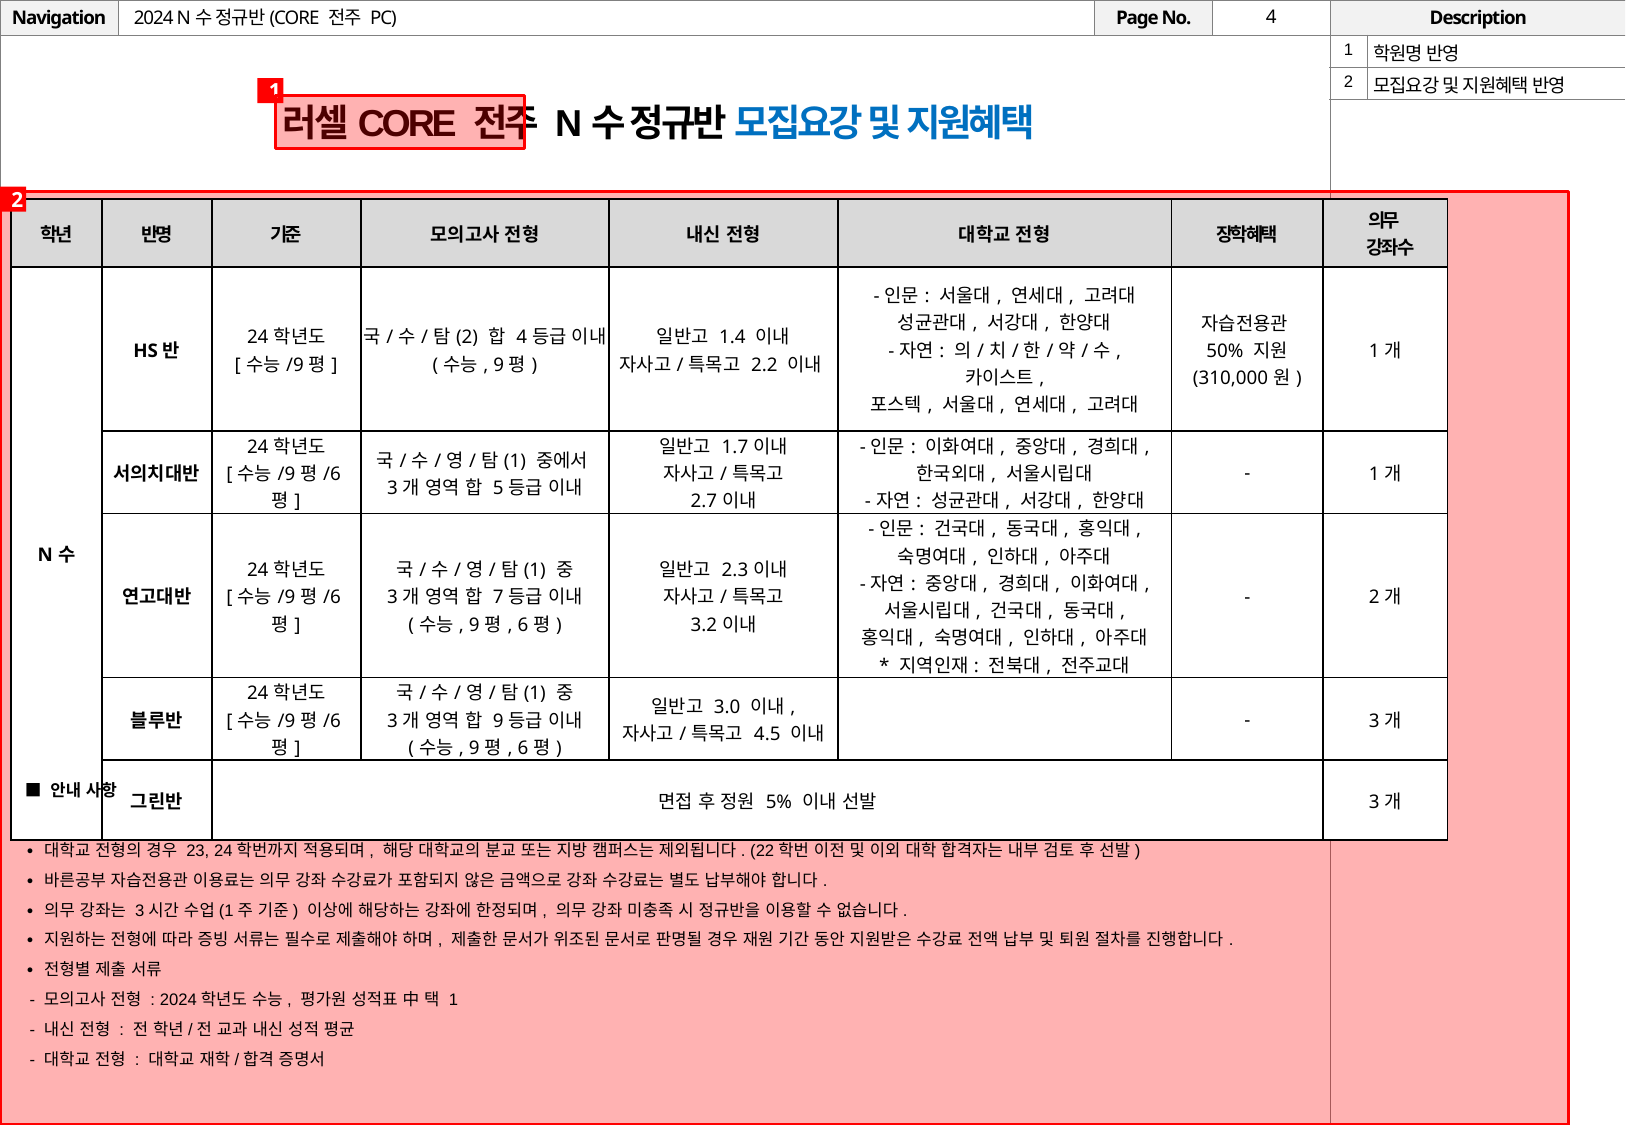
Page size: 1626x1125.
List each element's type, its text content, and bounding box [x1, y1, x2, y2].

text_box ■ 안내 사항 ∙ 대학교 전형의 경우 23, 24학번까지 적용되며, 해당 대학교의 분교 또는 지방 캠퍼스는 제외됩니다. (22학번 이전 및 이외 대학 합격자는 내부 검토 후 선발) ∙ 바른공부 자습전용관 이용료는 의무 강좌 수강료가 포함되지 않은 금액으로 강좌 수강료는 별도 납부해야 합니다. ∙ 의무 강좌는 3시간 수업(1주 기준) 이상에 해당하는 강좌에 한정되며, 의무 강좌 미충족 시 정규반을 이용할 수 없습니다. ∙ 지원하는 전형에 따라 증빙 서류는 필수로 제출해야 하며, 제출한 문서가 위조된 문서로 판명될 경우 재원 기간 동안 지원받은 수강료 전액 납부 및 퇴원 절차를 진행합니다. ∙ 전형별 제출 서류 - 모의고사 전형 : 2024학년도 수능, 평가원 성적표 中 택 1 - 내신 전형 : 전 학년/전 교과 내신 성적 평균 - 대학교 전형 : 대학교 재학/합격 증명서 [10, 762, 1309, 1077]
table_cell 24학년도 [수능/9평/6평] [213, 514, 360, 677]
table_cell HS반 [103, 268, 211, 430]
table_cell 24학년도 [수능/9평/6평] [213, 678, 360, 759]
table_cell 일반고 2.3이내 자사고/특목고 3.2이내 [610, 514, 837, 677]
table_header 장학 혜택 [1172, 200, 1322, 266]
text_box 1 [255, 76, 286, 105]
table_header 반명 [103, 200, 211, 266]
table_cell -인문: 서울대, 연세대, 고려대 성균관대, 서강대, 한양대 -자연: 의/치/한/약/수, 카이스트, 포스텍, 서울대, 연세대, 고려대 [839, 268, 1171, 430]
table_header 1 [1329, 36, 1367, 67]
table_cell 일반고 1.7이내 자사고/특목고 2.7이내 [610, 432, 837, 513]
table_cell -인문: 이화여대, 중앙대, 경희대, 한국외대, 서울시립대 -자연: 성균관대, 서강대, 한양대 [839, 432, 1171, 513]
text_box 2 [0, 185, 28, 214]
table_cell - [1172, 678, 1322, 759]
table_cell N수 [12, 268, 101, 762]
table_header 학년 [12, 200, 101, 266]
table_cell 모집요강 및 지원혜택 반영 [1368, 68, 1625, 99]
table_header 모의고사 전형 [362, 200, 608, 266]
text_box 러셀CORE 전주 N수 정규반 모집요강 및 지원혜택 [115, 91, 1203, 152]
table_cell - [1172, 432, 1322, 513]
table_cell 블루반 [103, 678, 211, 759]
title 2024 N수 정규반(CORE 전주 PC) [118, 0, 1097, 35]
table_header 의무 강좌 수 [1324, 200, 1447, 266]
table_cell 일반고 1.4 이내 자사고/특목고 2.2 이내 [610, 268, 837, 430]
table_cell 면접 후 정원 5% 이내 선발 [213, 761, 1322, 839]
text_box [0, 191, 1569, 1125]
table_header 학원명 반영 [1368, 36, 1625, 67]
table_cell 일반고 3.0 이내, 자사고/특목고 4.5 이내 [610, 678, 837, 759]
table_cell 2개 [1324, 514, 1447, 677]
table_cell 자습전용관 50% 지원 (310,000원) [1172, 268, 1322, 430]
table_header 대학교 전형 [839, 200, 1171, 266]
table_cell -인문: 건국대, 동국대, 홍익대, 숙명여대, 인하대, 아주대 -자연: 중앙대, 경희대, 이화여대, 서울시립대, 건국대, 동국대, 홍익대, 숙명여대, 인하대, 아주대 * 지역인재: 전북대, 전주교대 [839, 514, 1171, 677]
table_cell 국/수/영/탐(1) 중에서 3개 영역 합 5등급 이내 [362, 432, 608, 513]
table_cell 3개 [1324, 761, 1447, 839]
table_header 내신 전형 [610, 200, 837, 266]
table_cell 24학년도 [수능/9평/6평] [213, 432, 360, 513]
table_cell 24학년도 [수능/9평] [213, 268, 360, 430]
table_cell [839, 678, 1171, 759]
table_cell 3개 [1324, 678, 1447, 759]
table_cell 연고대반 [103, 514, 211, 677]
table_cell 국/수/영/탐(1) 중 3개 영역 합 7등급 이내 (수능, 9평, 6평) [362, 514, 608, 677]
text_box [275, 95, 525, 149]
table_cell 1개 [1324, 268, 1447, 430]
table_cell 국/수/영/탐(1) 중 3개 영역 합 9등급 이내 (수능, 9평, 6평) [362, 678, 608, 759]
table_cell 국/수/탐(2) 합 4등급 이내 (수능, 9평) [362, 268, 608, 430]
table_header 기준 [213, 200, 360, 266]
table_cell - [1172, 514, 1322, 677]
table_cell 서의치대반 [103, 432, 211, 513]
table_cell 1개 [1324, 432, 1447, 513]
table_cell 2 [1329, 68, 1367, 99]
